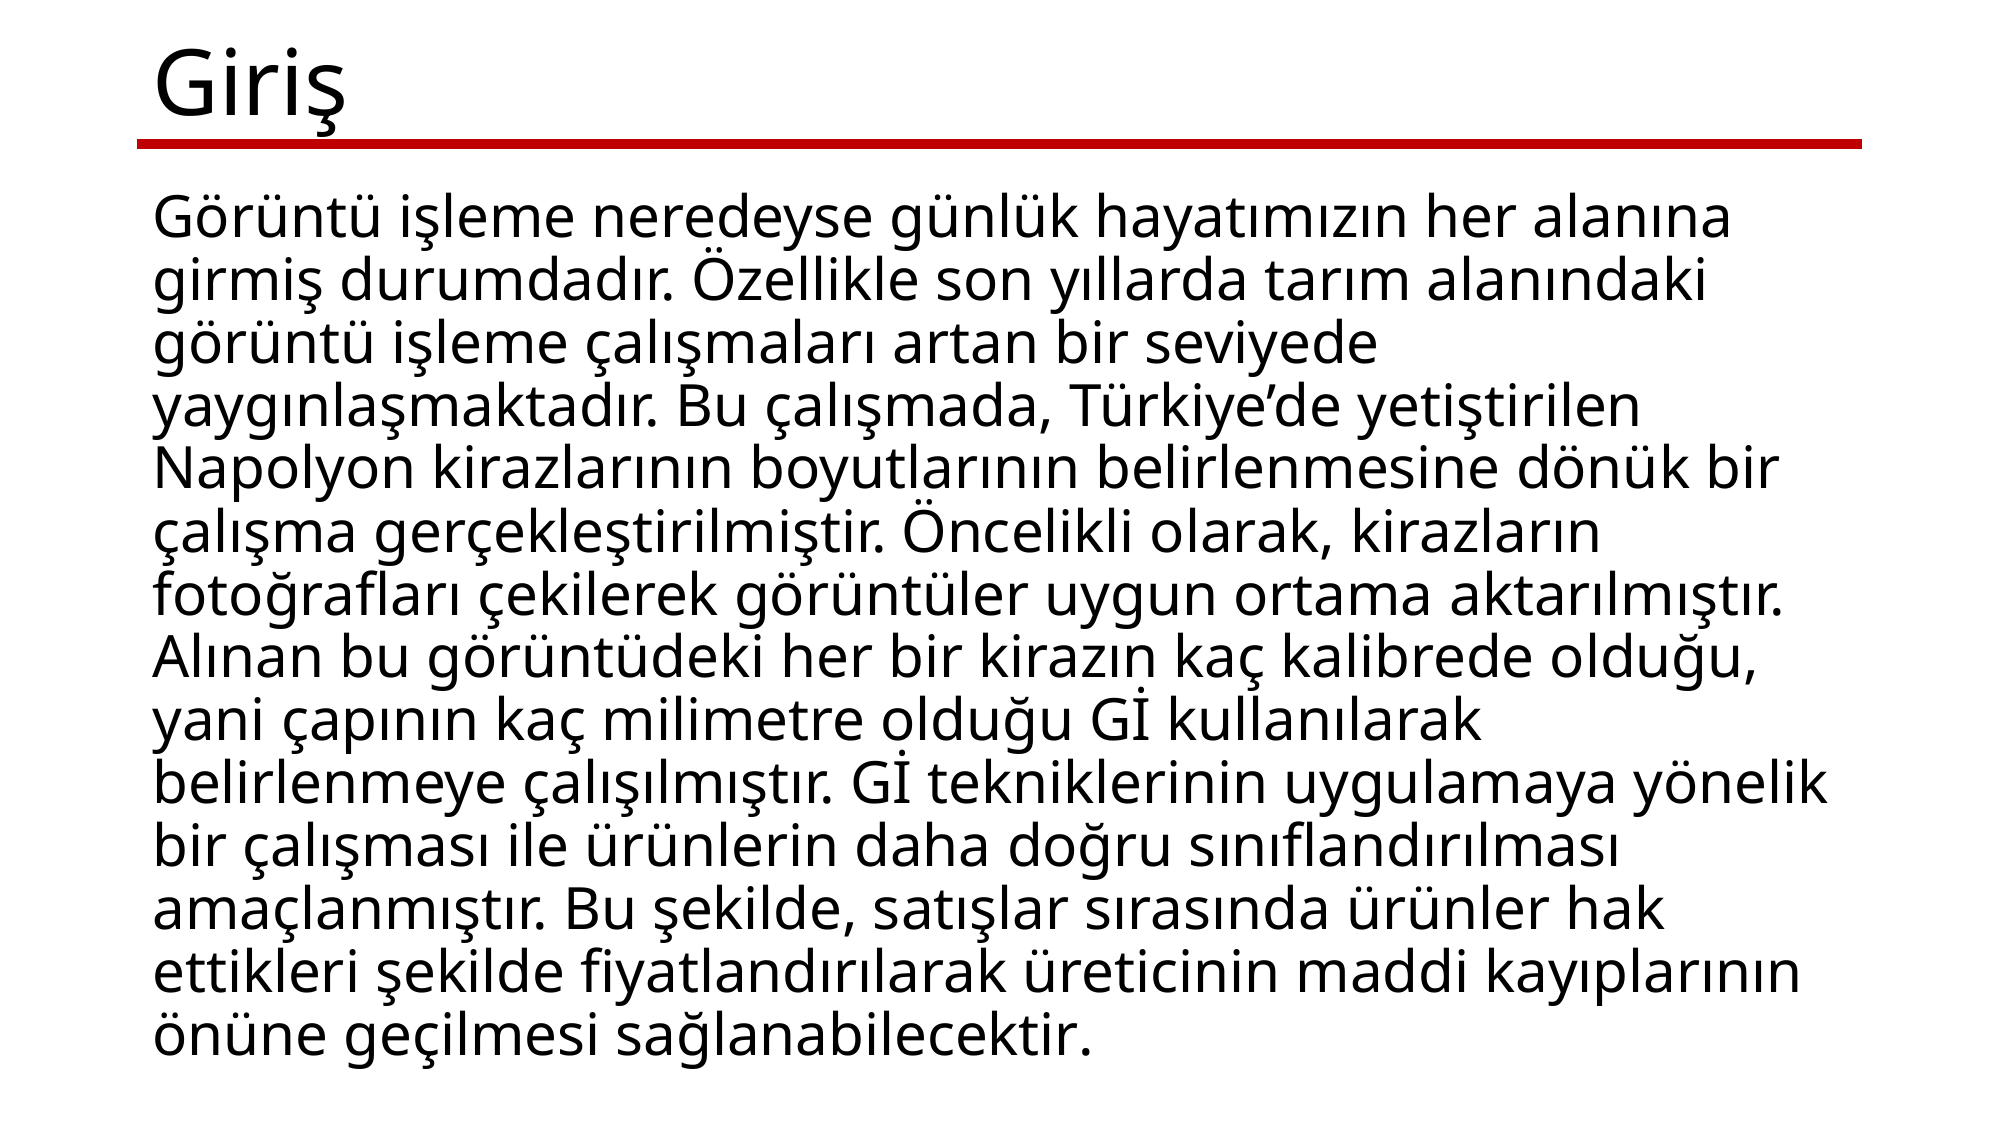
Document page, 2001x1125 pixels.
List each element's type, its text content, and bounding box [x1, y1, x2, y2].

title Giriş [137, 27, 1863, 144]
list Görüntü işleme neredeyse günlük hayatımızın her alanına girmiş durumdadır. Özellikle son yıllarda tarım alanındaki görüntü işleme çalışmaları artan bir seviyede yaygınlaşmaktadır. Bu çalışmada, Türkiye’de yetiştirilen Napolyon kirazlarının boyutlarının belirlenmesine dönük bir çalışma gerçekleştirilmiştir. Öncelikli olarak, kirazların fotoğrafları çekilerek görüntüler uygun ortama aktarılmıştır. Alınan bu görüntüdeki her bir kirazın kaç kalibrede olduğu, yani çapının kaç milimetre olduğu Gİ kullanılarak belirlenmeye çalışılmıştır. Gİ tekniklerinin uygulamaya yönelik bir çalışması ile ürünlerin daha doğru sınıflandırılması amaçlanmıştır. Bu şekilde, satışlar sırasında ürünler hak ettikleri şekilde fiyatlandırılarak üreticinin maddi kayıplarının önüne geçilmesi sağlanabilecektir. [137, 179, 1863, 789]
